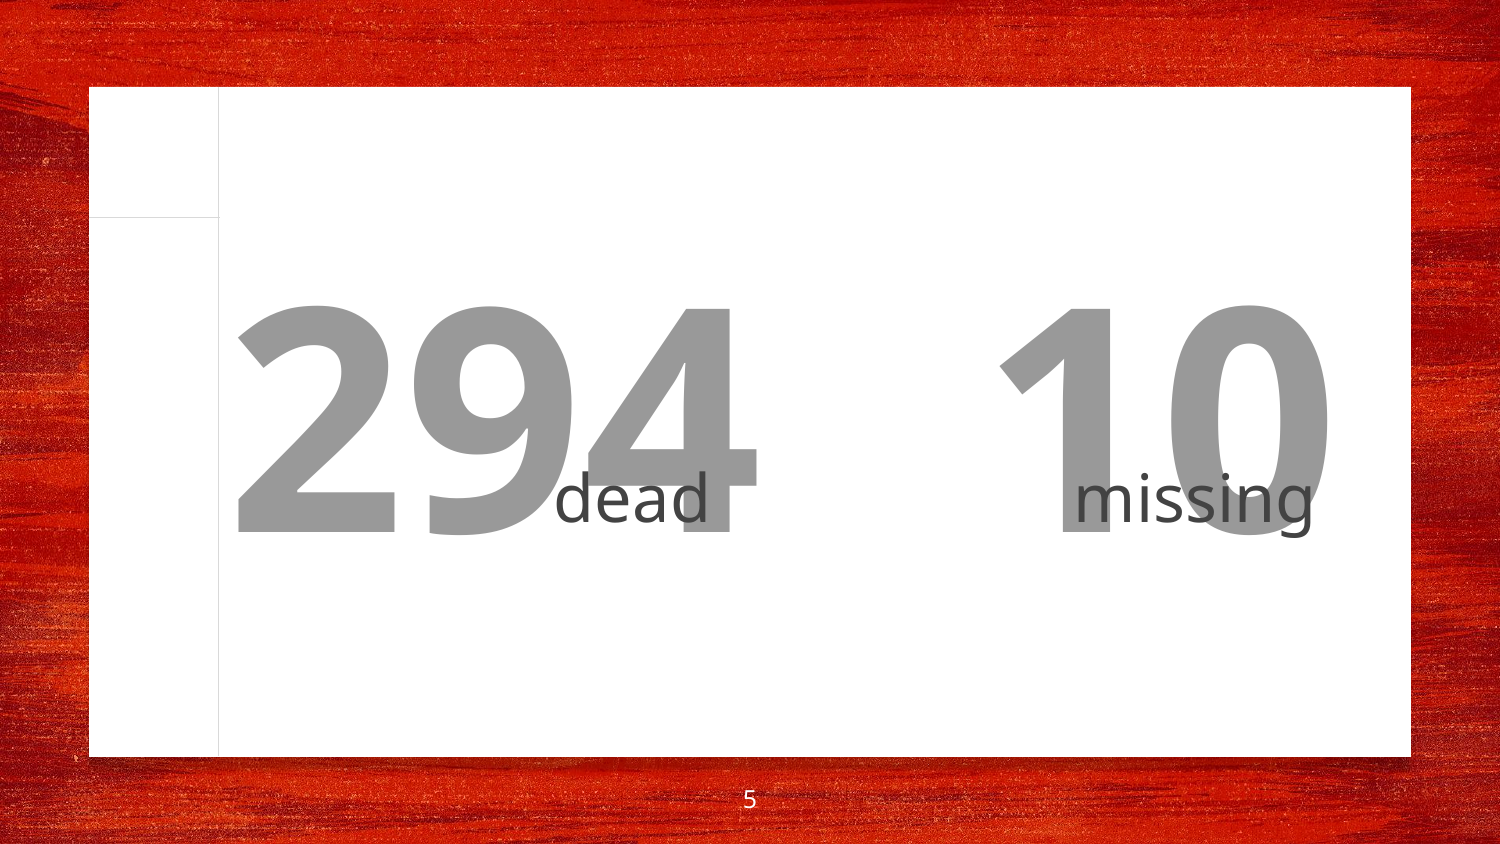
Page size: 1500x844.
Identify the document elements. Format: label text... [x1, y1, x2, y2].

subtitle missing [1058, 440, 1373, 517]
slide_number ‹#› [705, 756, 795, 844]
subtitle dead [538, 440, 763, 517]
title 10 [966, 204, 1358, 541]
picture [0, 0, 1500, 844]
title 294 [211, 204, 966, 352]
